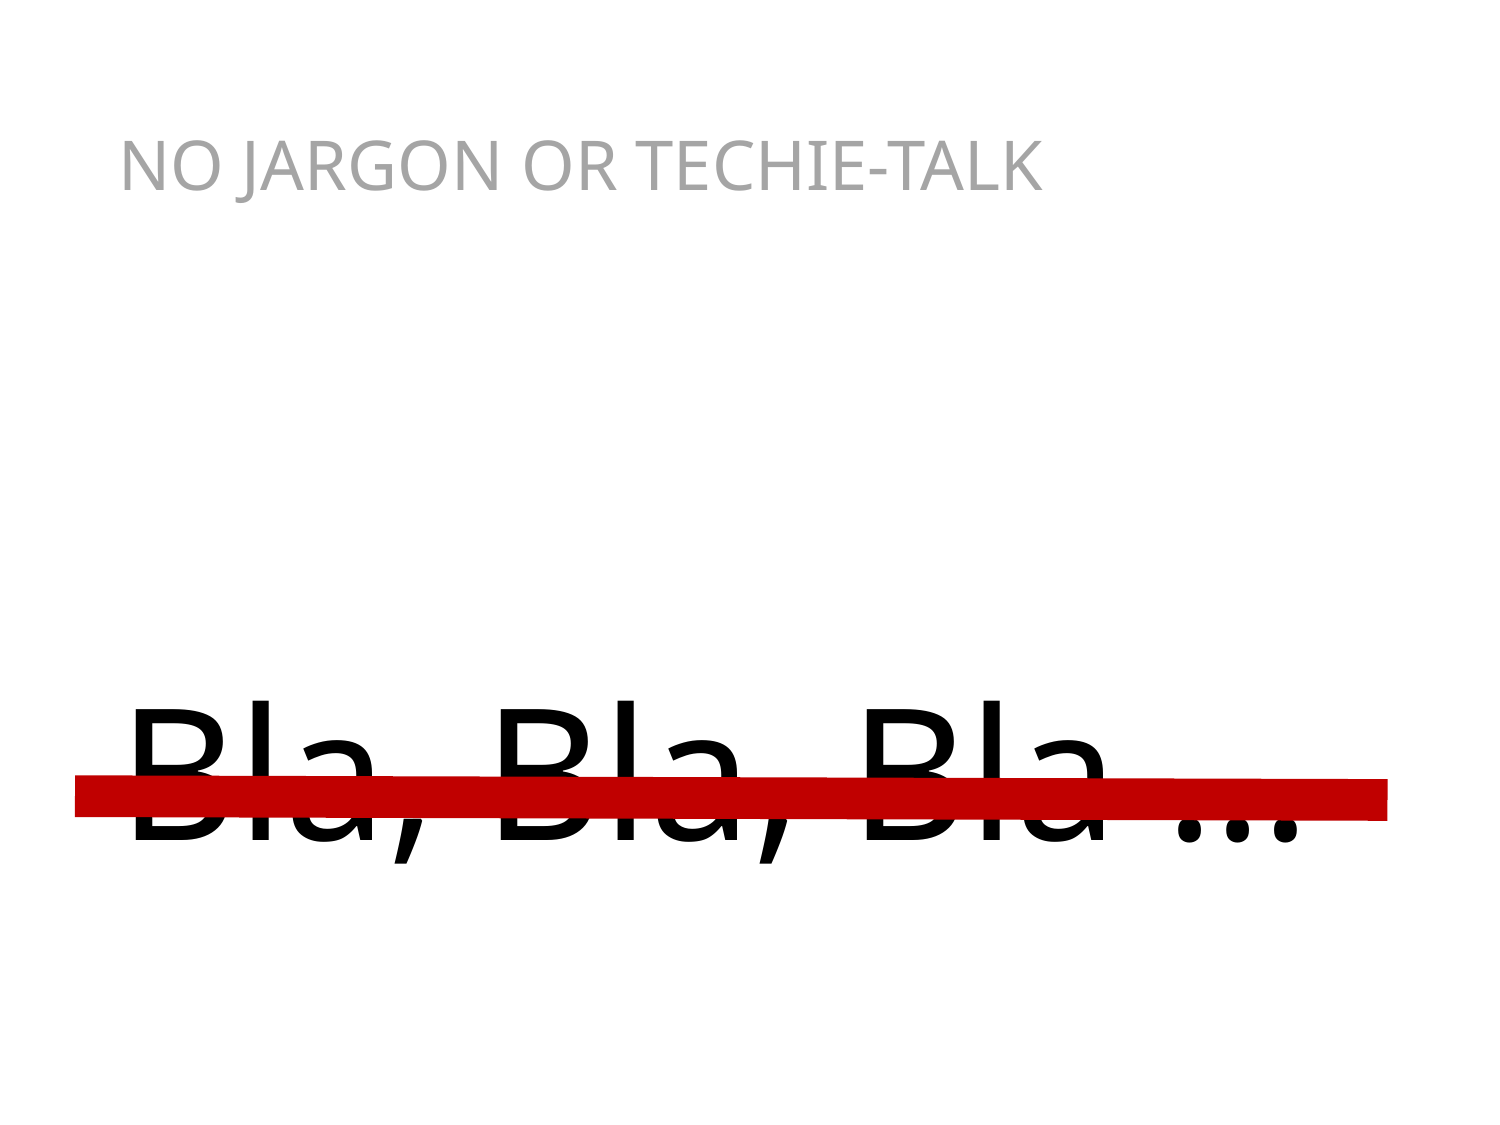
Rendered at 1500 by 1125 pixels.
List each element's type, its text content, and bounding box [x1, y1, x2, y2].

title No jargon or techie-talk [103, 59, 1235, 278]
list Bla, Bla, Bla … [75, 675, 1425, 918]
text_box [74, 796, 1388, 800]
